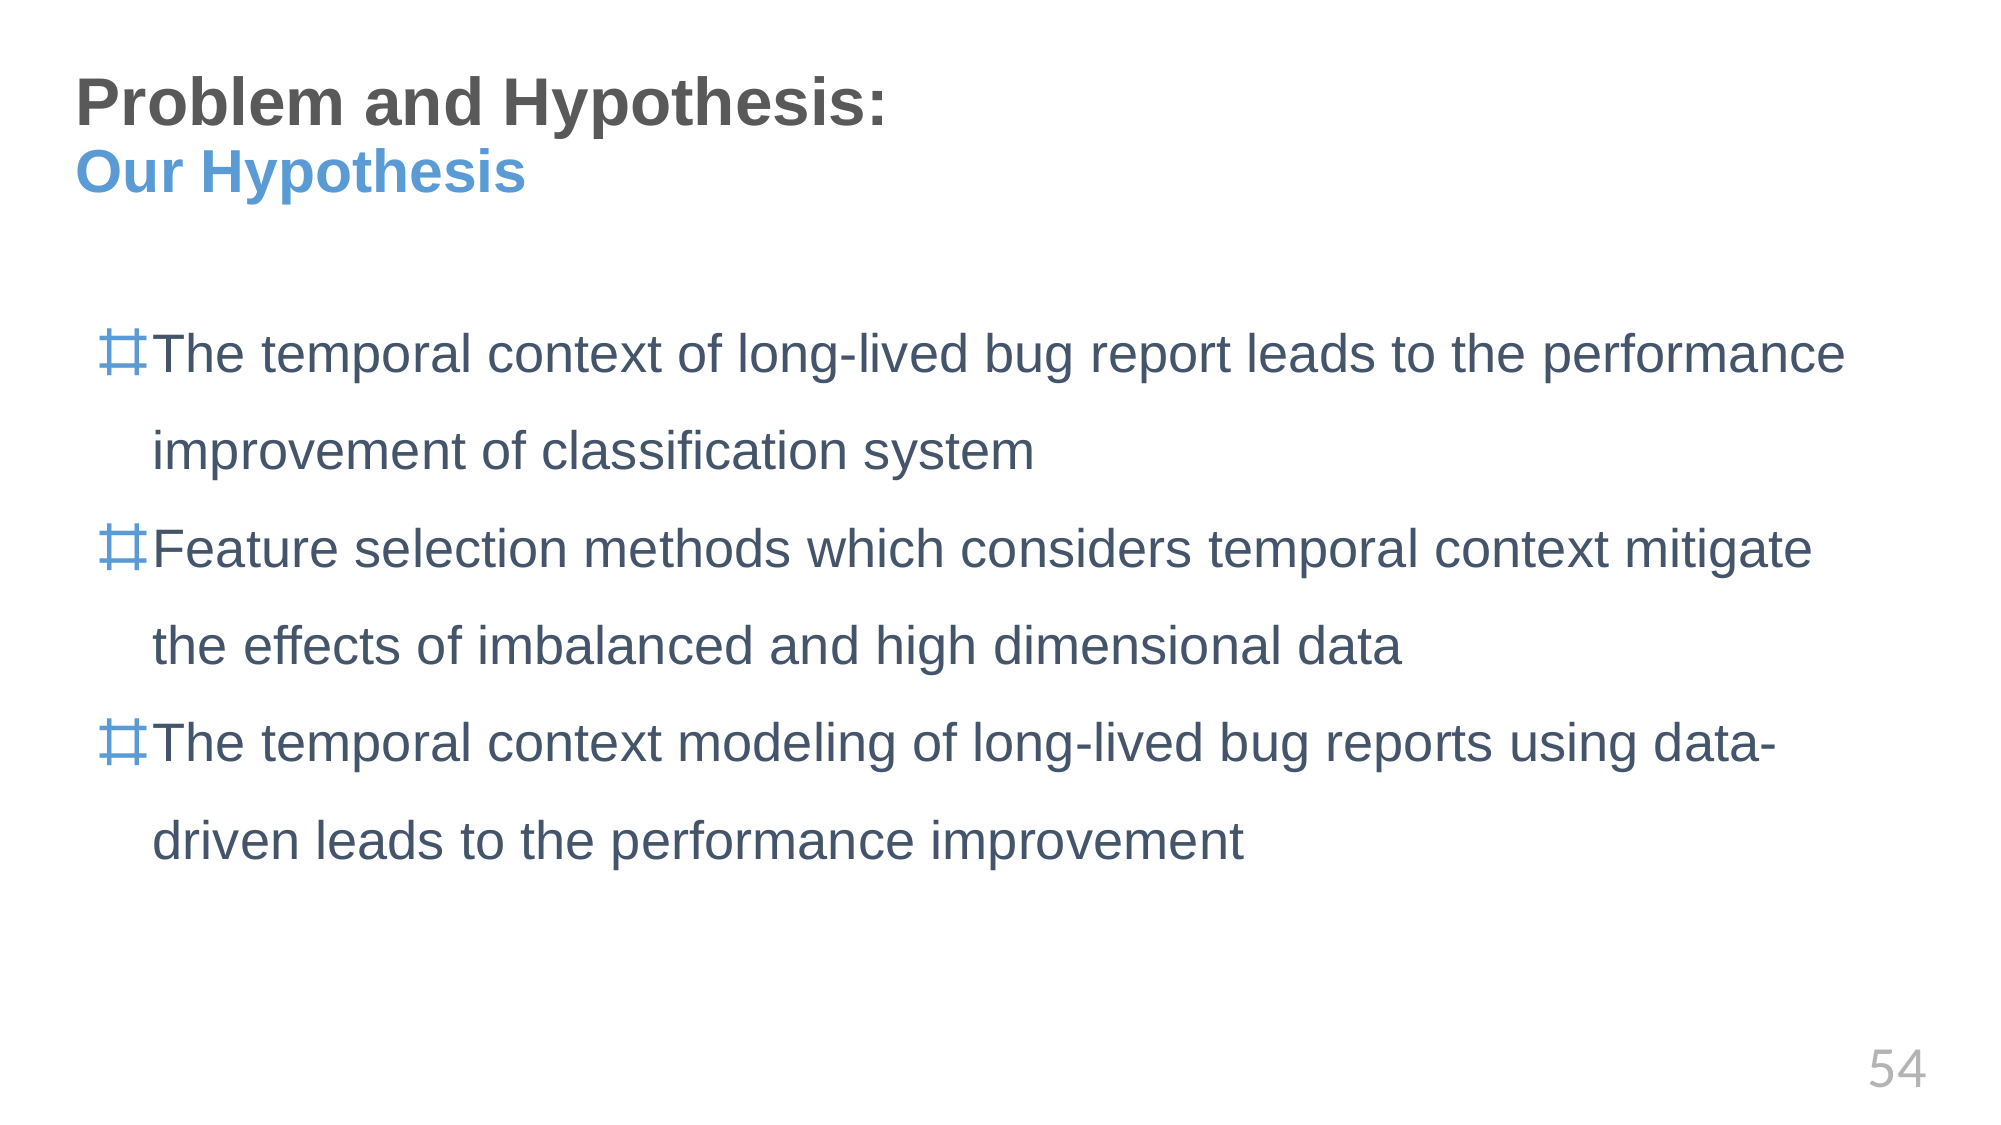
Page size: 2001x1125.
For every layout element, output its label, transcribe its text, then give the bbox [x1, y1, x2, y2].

text_box The temporal context of long-lived bug report leads to the performance improvement of classification system Feature selection methods which considers temporal context mitigate the effects of imbalanced and high dimensional data The temporal context modeling of long-lived bug reports using data-driven leads to the performance improvement [81, 278, 1904, 975]
text_box Problem and Hypothesis: Our Hypothesis [61, 59, 1787, 214]
text_box <number> [1785, 1034, 1942, 1095]
